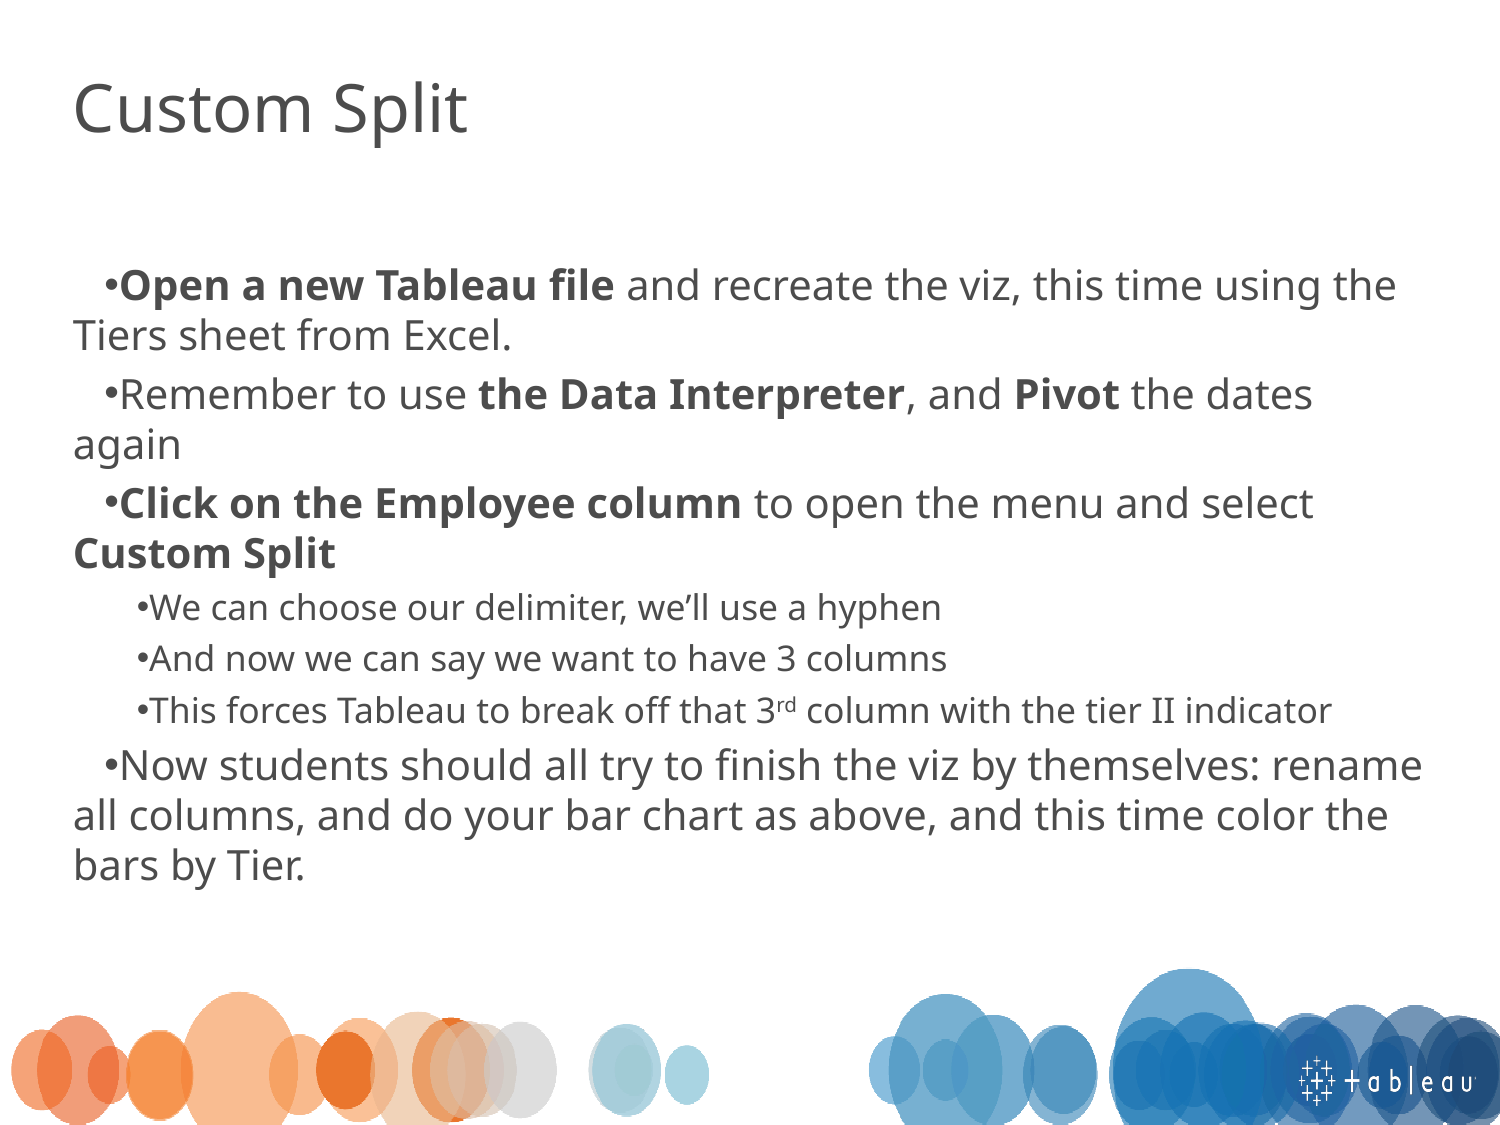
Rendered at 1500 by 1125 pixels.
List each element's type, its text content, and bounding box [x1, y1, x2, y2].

list Custom Split [72, 81, 1434, 147]
picture [0, 947, 1500, 1125]
list Open a new Tableau file and recreate the viz, this time using the Tiers sheet from Excel. Remember to use the Data Interpreter, and Pivot the dates again Click on the Employee column to open the menu and select Custom Split We can choose our delimiter, we’ll use a hyphen And now we can say we want to have 3 columns This forces Tableau to break off that 3rd column with the tier II indicator Now students should all try to finish the viz by themselves: rename all columns, and do your bar chart as above, and this time color the bars by Tier. [72, 258, 1434, 911]
